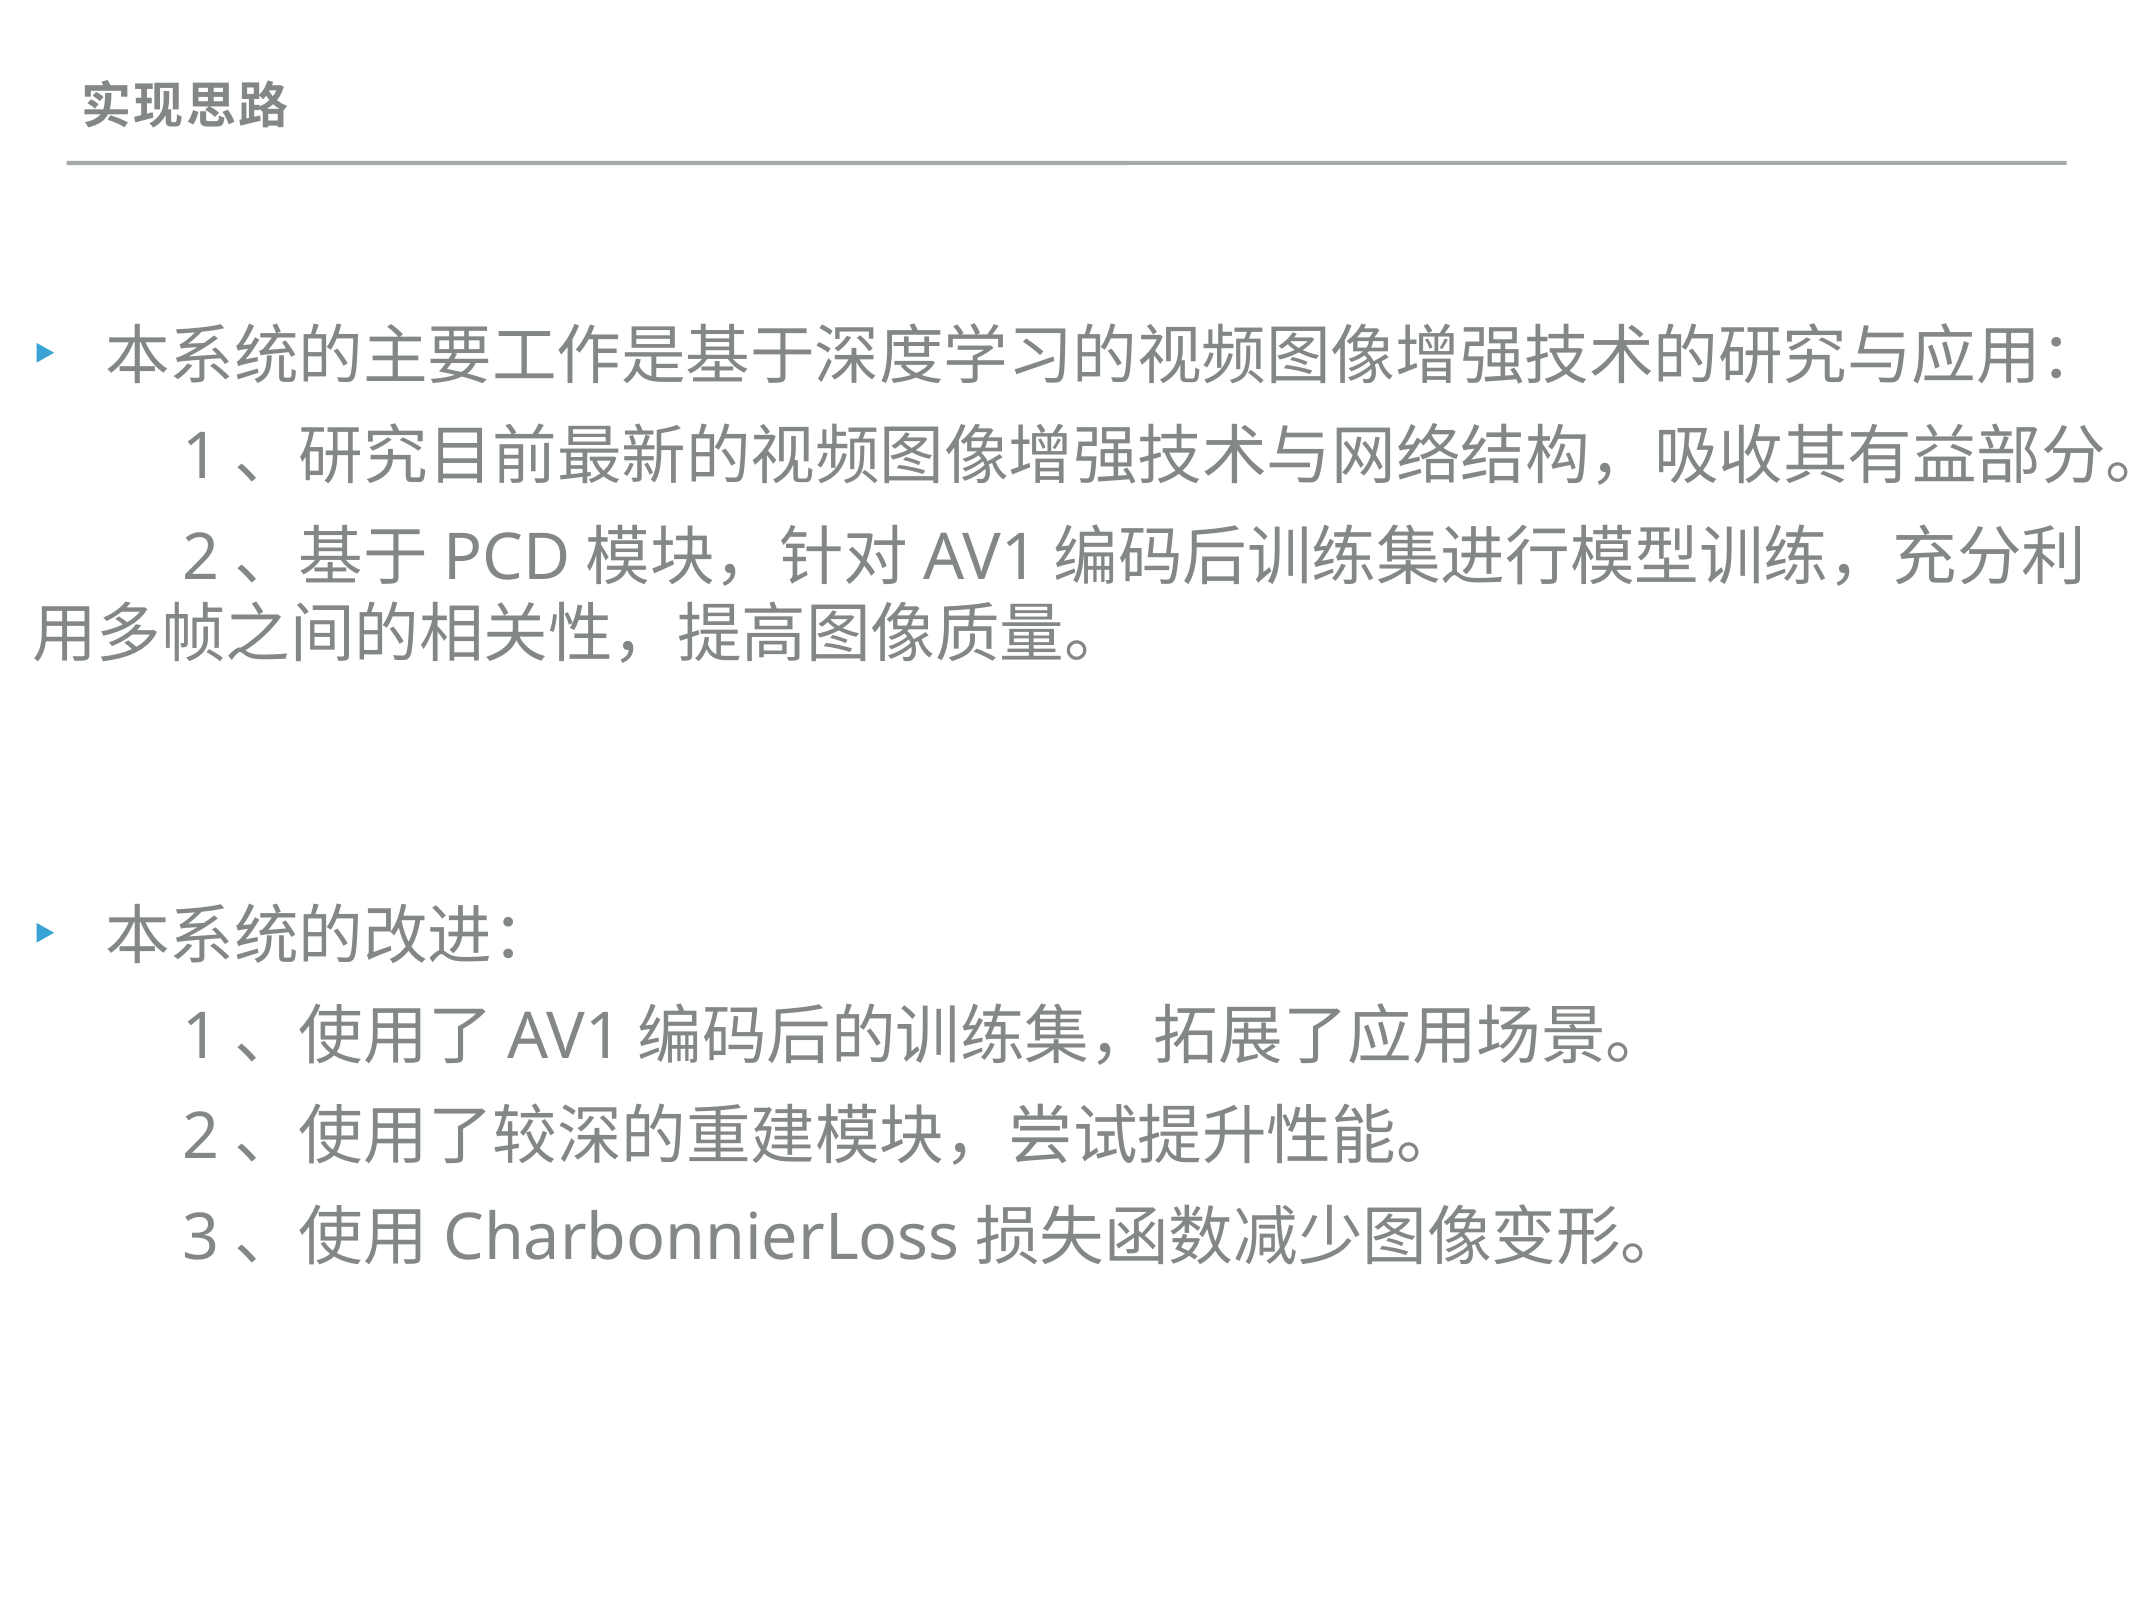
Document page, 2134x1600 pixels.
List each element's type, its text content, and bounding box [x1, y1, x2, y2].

text_box 实现思路 [66, 66, 1900, 165]
text_box 本系统的主要工作是基于深度学习的视频图像增强技术的研究与应用： 1、研究目前最新的视频图像增强技术与网络结构，吸收其有益部分。 2、基于PCD模块，针对AV1编码后训练集进行模型训练，充分利用多帧之间的相关性，提高图像质量。 本系统的改进： 1、使用了AV1编码后的训练集，拓展了应用场景。 2、使用了较深的重建模块，尝试提升性能。 3、使用CharbonnierLoss损失函数减少图像变形。 [23, 305, 2134, 1061]
